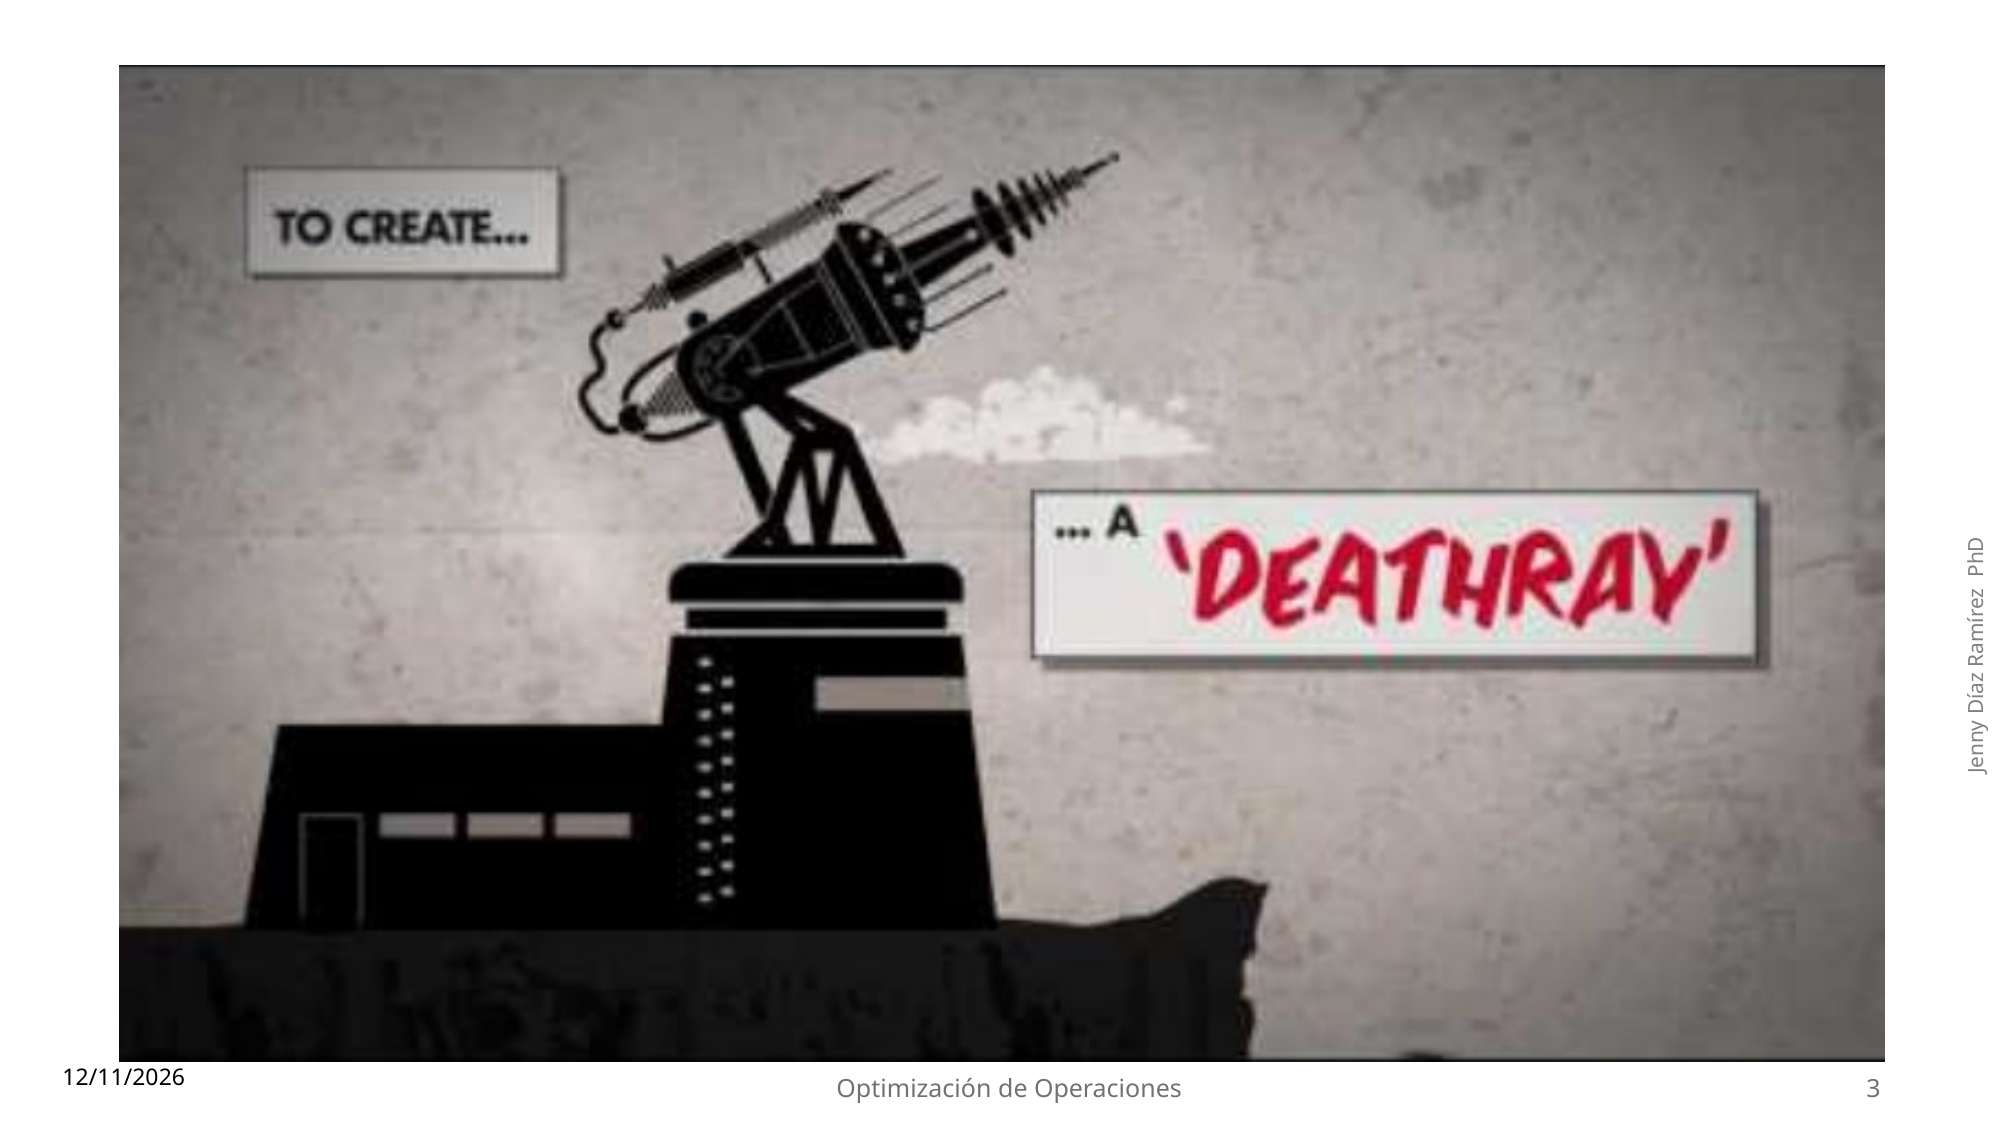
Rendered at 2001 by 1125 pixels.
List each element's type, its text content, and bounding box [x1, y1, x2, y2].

footer Optimización de Operaciones [821, 1065, 1201, 1106]
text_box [119, 64, 1885, 1063]
slide_number 3 [1851, 1065, 1938, 1106]
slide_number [62, 1062, 319, 1104]
